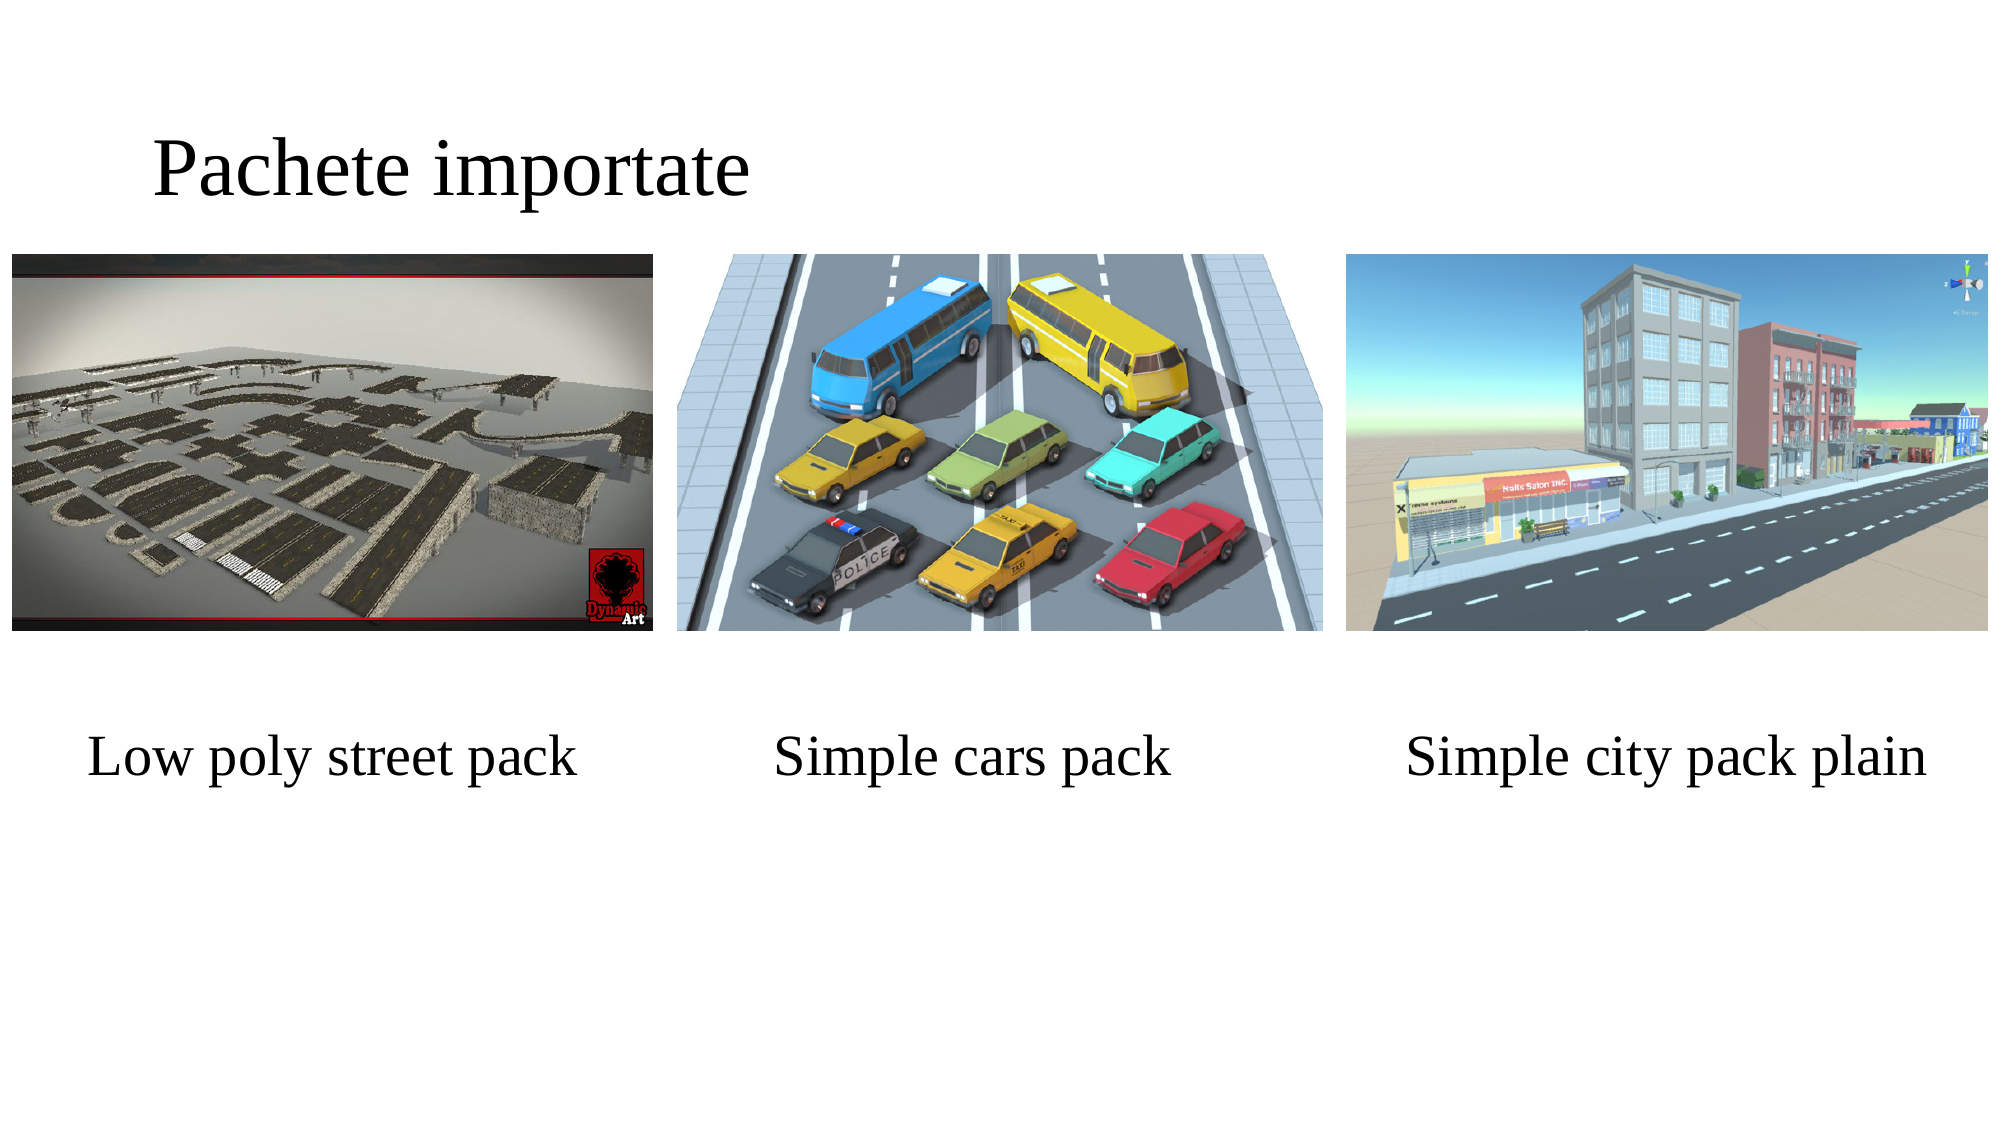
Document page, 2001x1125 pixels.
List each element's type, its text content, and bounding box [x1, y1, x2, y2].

title Pachete importate [137, 59, 1863, 278]
text_box Simple city pack plain [1346, 710, 1988, 795]
picture [677, 254, 1323, 631]
text_box Simple cars pack [652, 710, 1294, 795]
picture [1346, 254, 1988, 631]
text_box Low poly street pack [12, 710, 652, 795]
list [12, 254, 653, 631]
